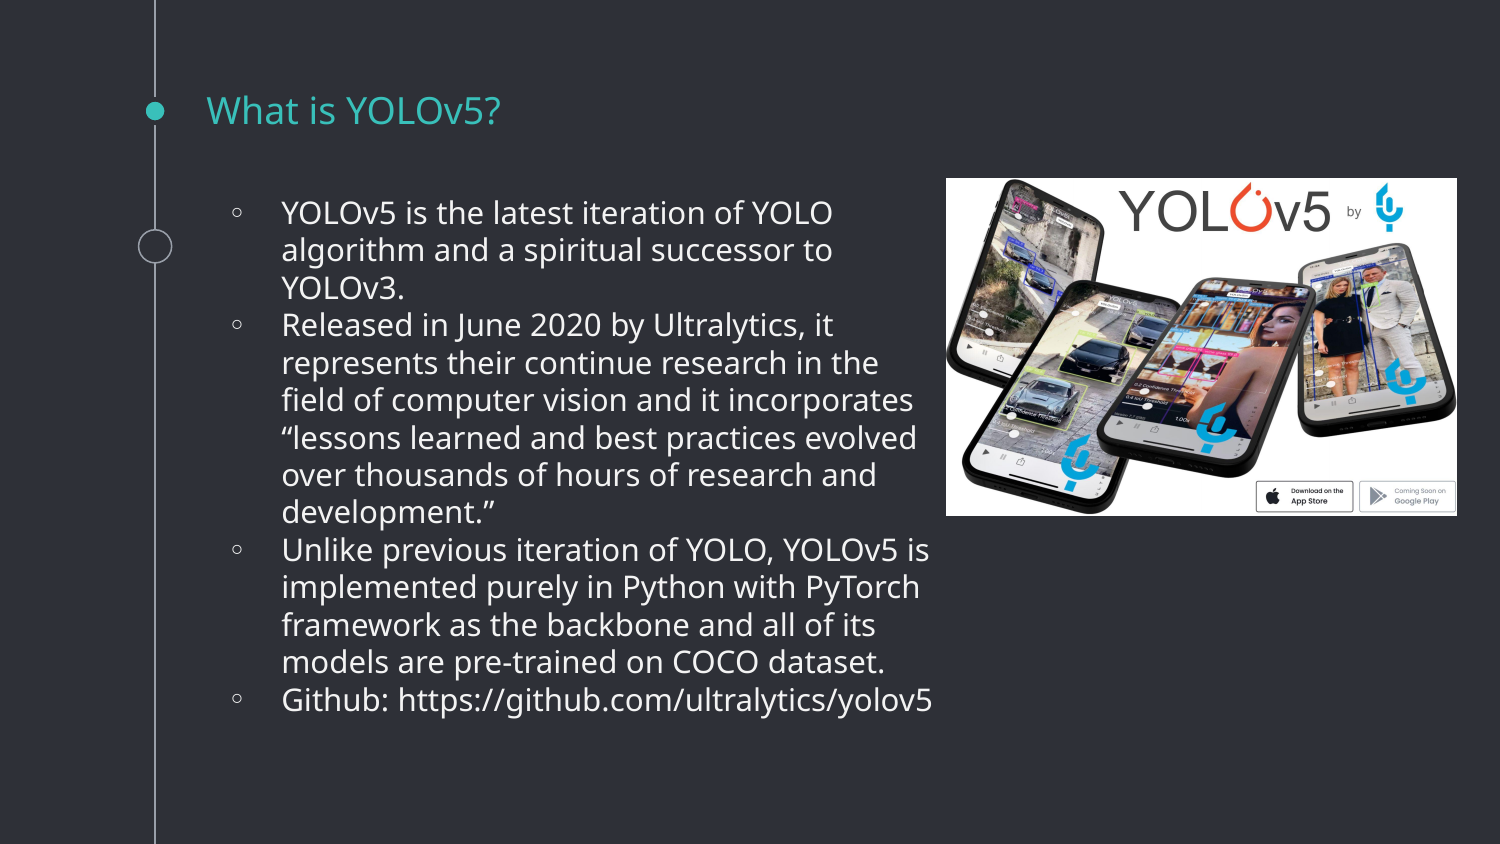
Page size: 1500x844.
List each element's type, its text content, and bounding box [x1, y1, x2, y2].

list YOLOv5 is the latest iteration of YOLO algorithm and a spiritual successor to YOLOv3. Released in June 2020 by Ultralytics, it represents their continue research in the field of computer vision and it incorporates “lessons learned and best practices evolved over thousands of hours of research and development.” Unlike previous iteration of YOLO, YOLOv5 is implemented purely in Python with PyTorch framework as the backbone and all of its models are pre-trained on COCO dataset. Github: https://github.com/ultralytics/yolov5 [191, 178, 965, 790]
title What is YOLOv5? [191, 90, 1317, 147]
picture [945, 178, 1457, 516]
